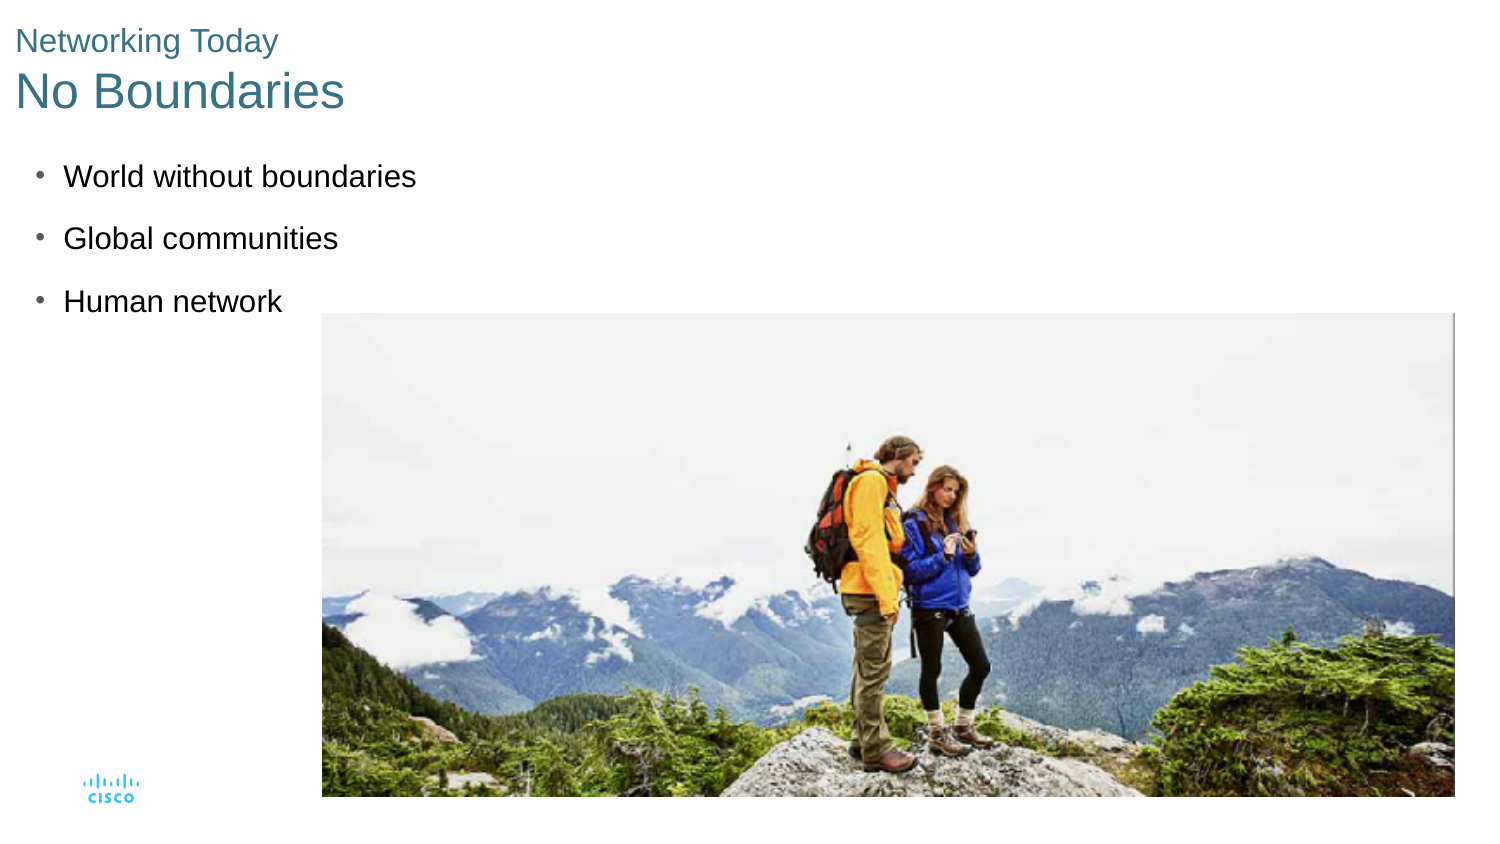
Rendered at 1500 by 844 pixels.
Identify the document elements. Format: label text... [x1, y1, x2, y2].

list World without boundaries Global communities Human network [20, 148, 1473, 340]
picture [321, 313, 1455, 798]
title Networking Today No Boundaries [0, 6, 1500, 131]
